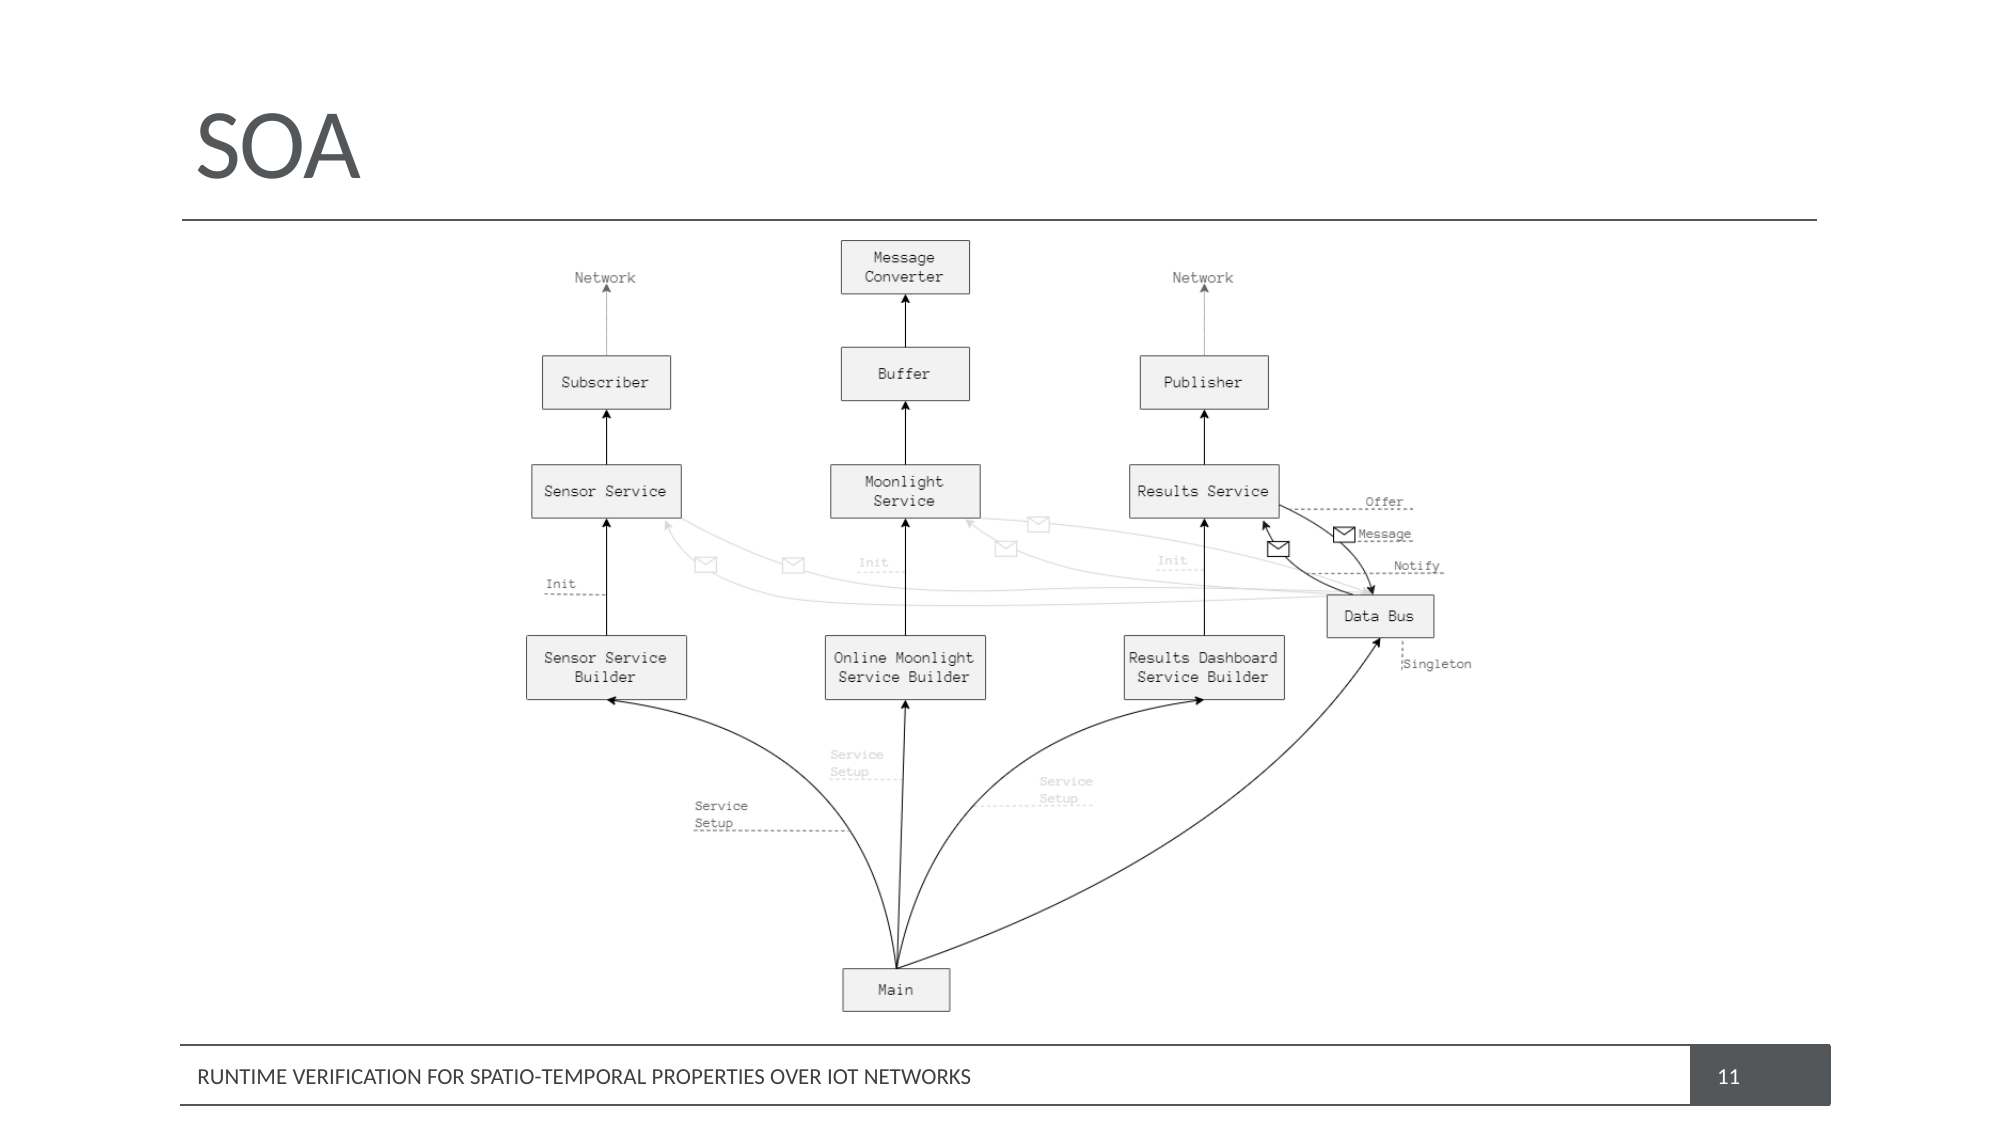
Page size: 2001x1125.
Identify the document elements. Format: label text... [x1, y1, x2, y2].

title SOA [180, 47, 1830, 208]
footer RUNTIME VERIFICATION FOR SPATIO-TEMPORAL PROPERTIES OVER IOT NETWORKS [182, 1044, 1301, 1105]
picture [525, 239, 1475, 1013]
slide_number 11 [1702, 1044, 1830, 1105]
